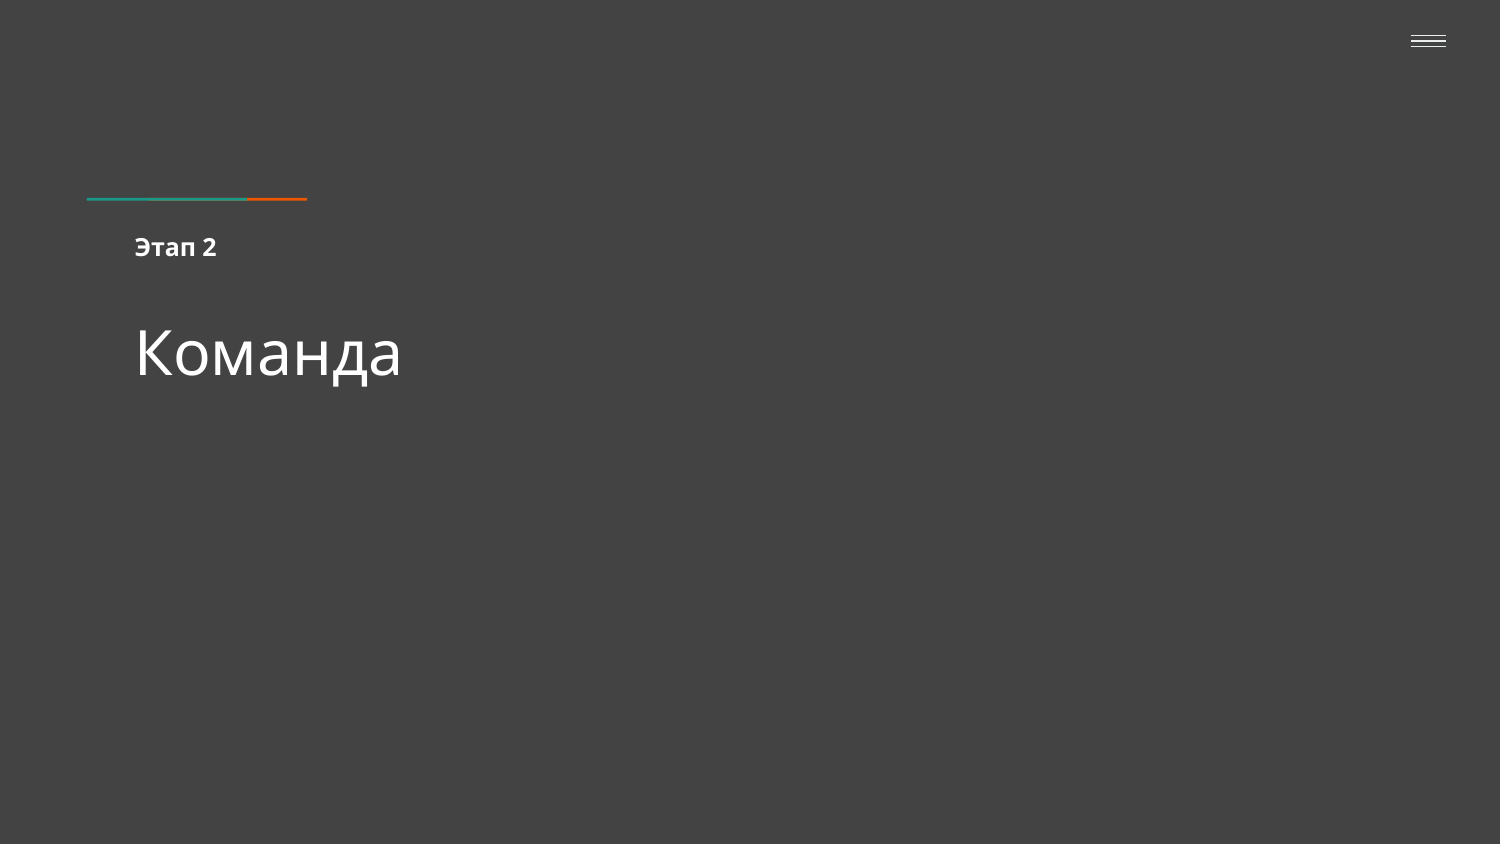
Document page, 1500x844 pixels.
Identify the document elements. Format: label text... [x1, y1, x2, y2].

title Этап 2 [119, 216, 1270, 275]
list Команда [119, 286, 1270, 719]
